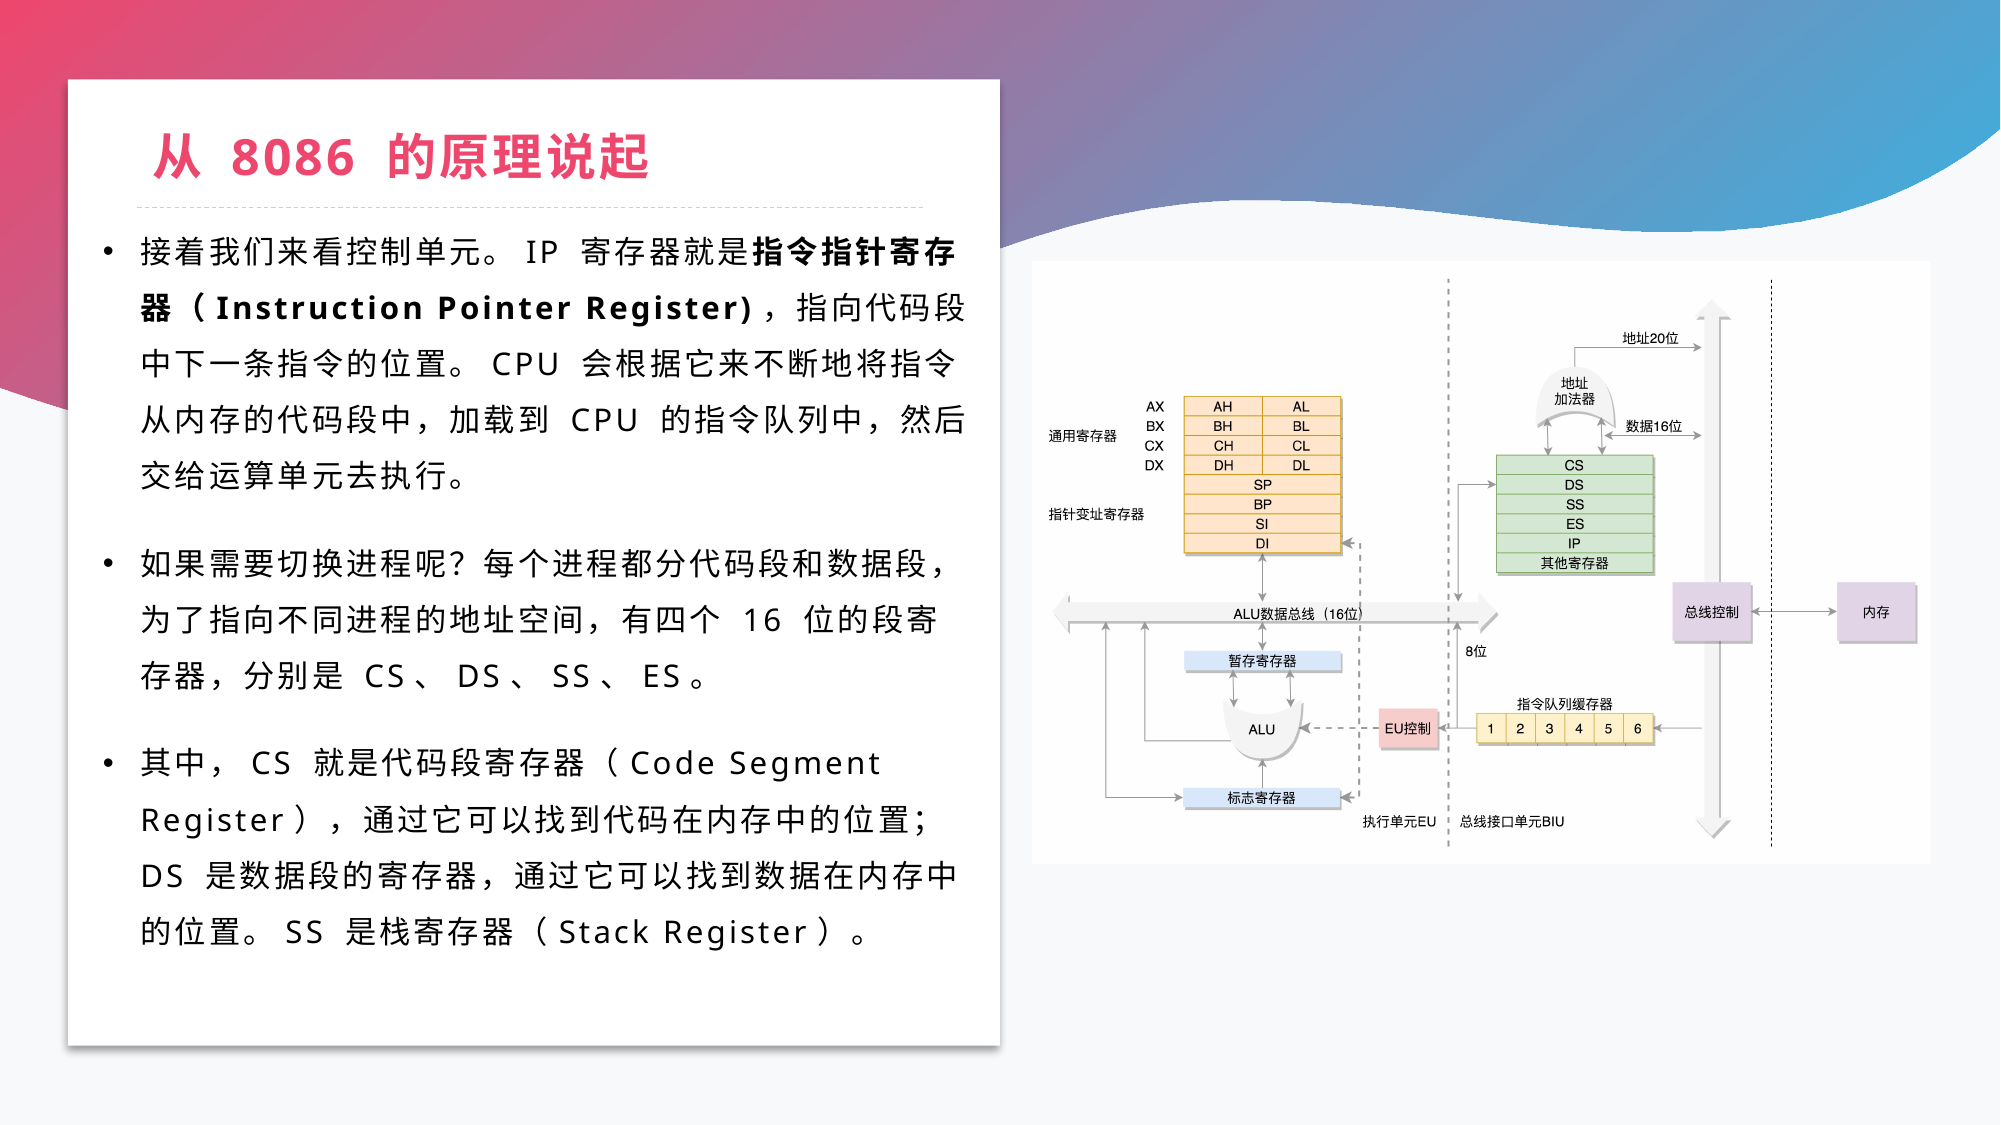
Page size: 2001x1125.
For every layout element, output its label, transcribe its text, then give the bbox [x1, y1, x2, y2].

list 接着我们来看控制单元。IP 寄存器就是指令指针寄存器（Instruction Pointer Register)，指向代码段中下一条指令的位置。CPU 会根据它来不断地将指令从内存的代码段中，加载到 CPU 的指令队列中，然后交给运算单元去执行。 如果需要切换进程呢？每个进程都分代码段和数据段，为了指向不同进程的地址空间，有四个 16 位的段寄存器，分别是 CS、DS、SS、ES。 其中，CS 就是代码段寄存器（Code Segment Register），通过它可以找到代码在内存中的位置；DS 是数据段的寄存器，通过它可以找到数据在内存中的位置。SS 是栈寄存器（Stack Register）。 [87, 205, 987, 1012]
title 从 8086 的原理说起 [137, 111, 924, 208]
picture [1032, 261, 1931, 864]
